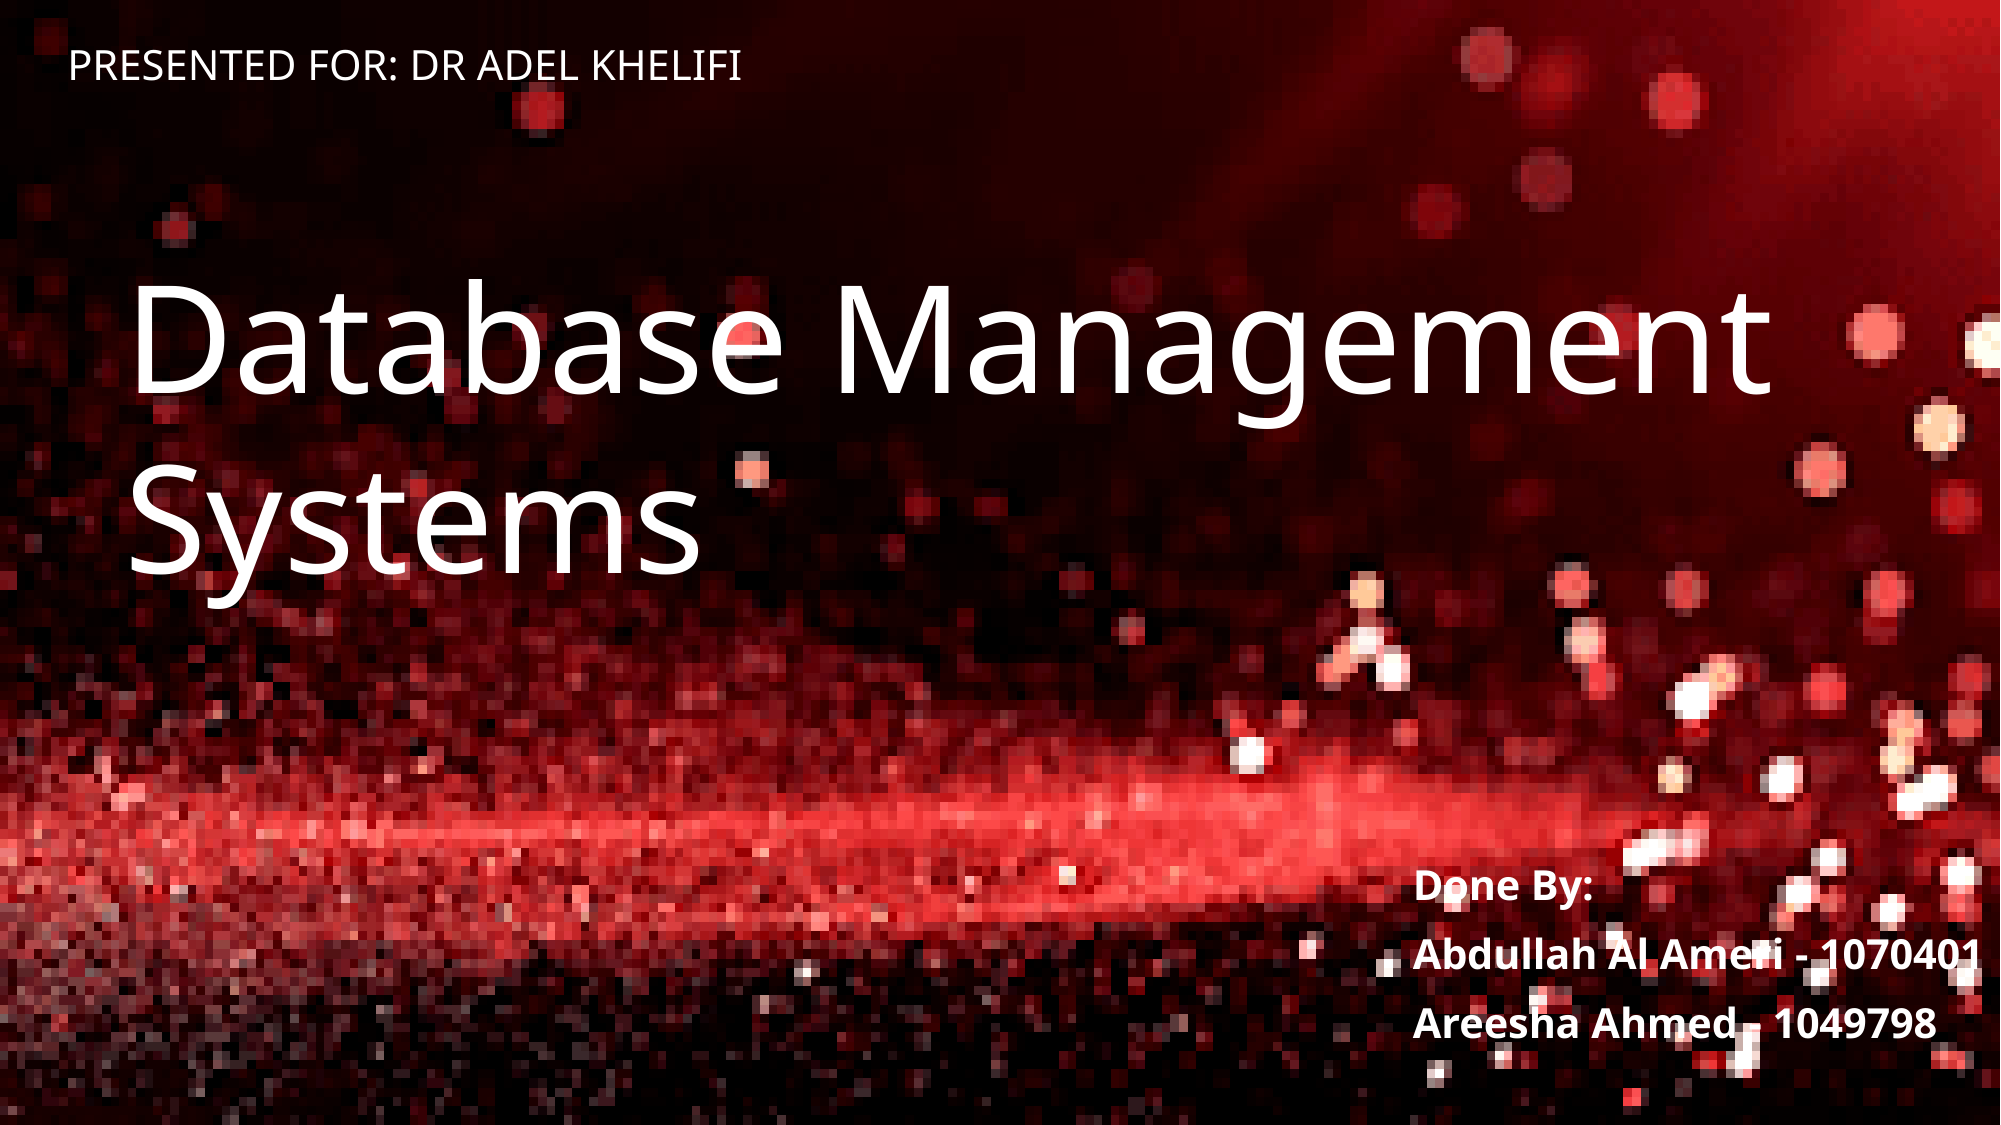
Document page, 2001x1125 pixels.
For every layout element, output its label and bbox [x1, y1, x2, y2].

text_box [0, 0, 2000, 1125]
